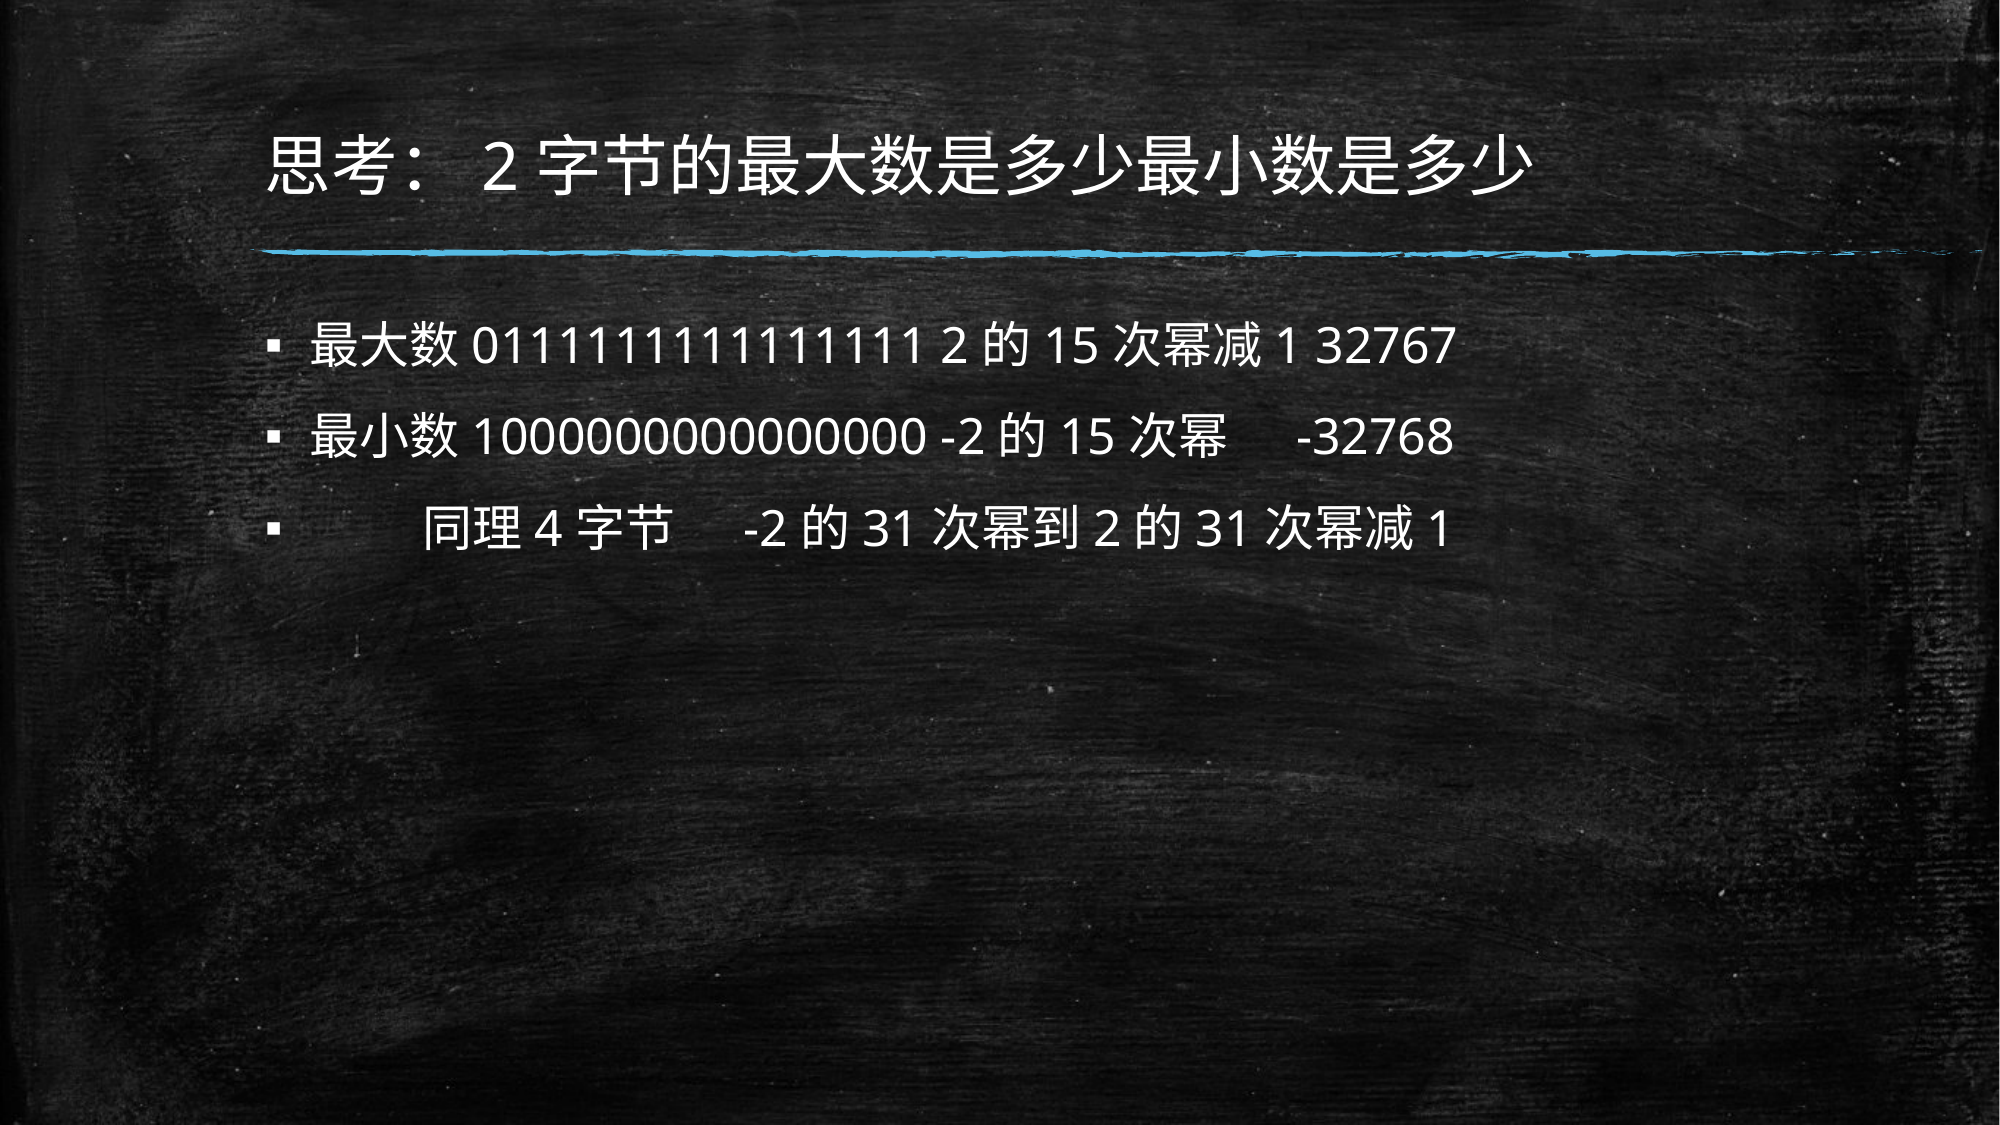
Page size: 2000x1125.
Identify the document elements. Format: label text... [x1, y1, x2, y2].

title 思考：2字节的最大数是多少最小数是多少 [249, 45, 1750, 213]
list 最大数0111111111111111 2的15次幂减1 32767 最小数1000000000000000 -2的15次幂 -32768 同理4字节 -2的31次幂到2的31次幂减1 [249, 312, 1750, 1013]
